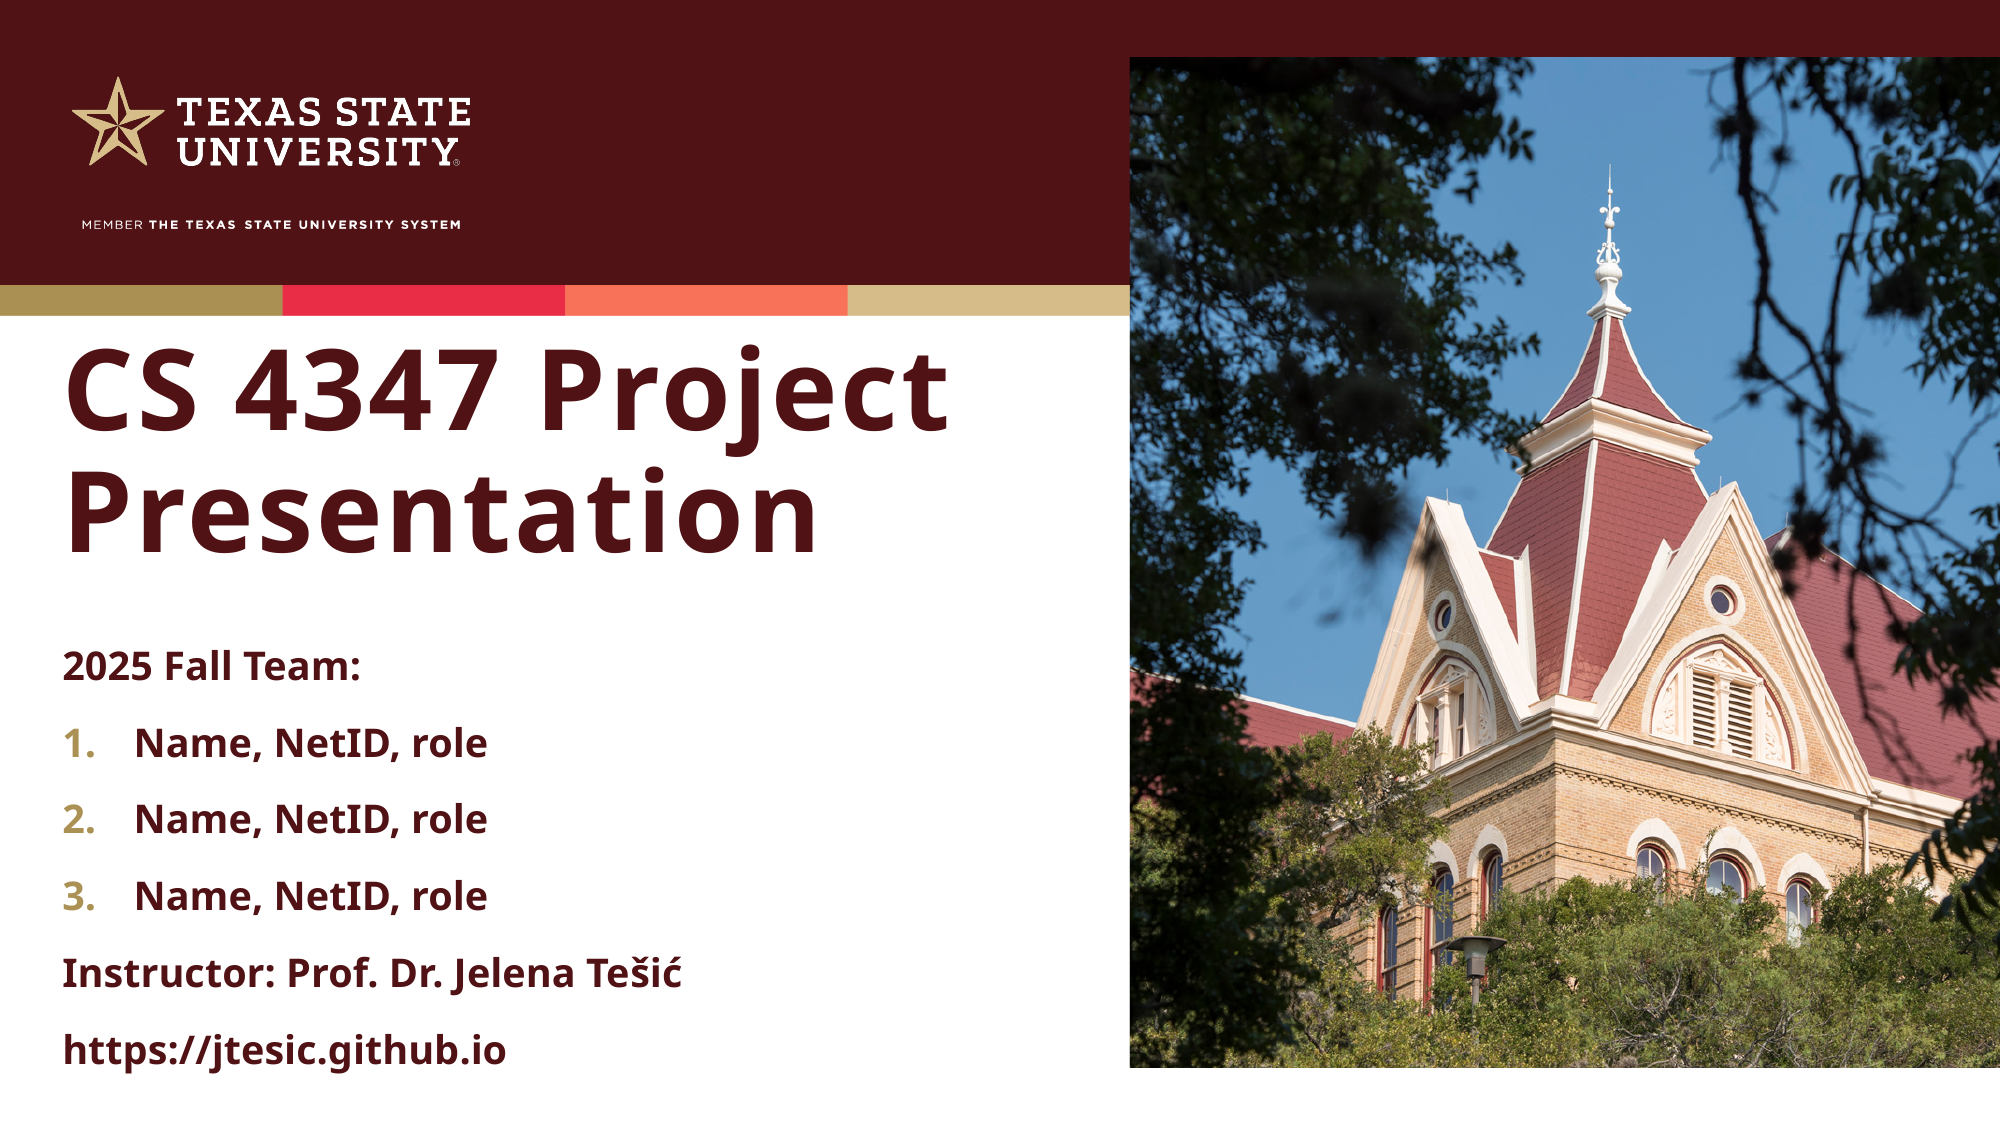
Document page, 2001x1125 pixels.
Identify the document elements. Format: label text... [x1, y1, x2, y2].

picture [0, 57, 2000, 1068]
title CS 4347 Project Presentation [47, 288, 1074, 584]
picture [47, 55, 495, 190]
subtitle 2025 Fall Team: Name, NetID, role Name, NetID, role Name, NetID, role Instructor: Prof. Dr. Jelena Tešić https://jtesic.github.io [47, 623, 1074, 1083]
picture [74, 212, 468, 237]
